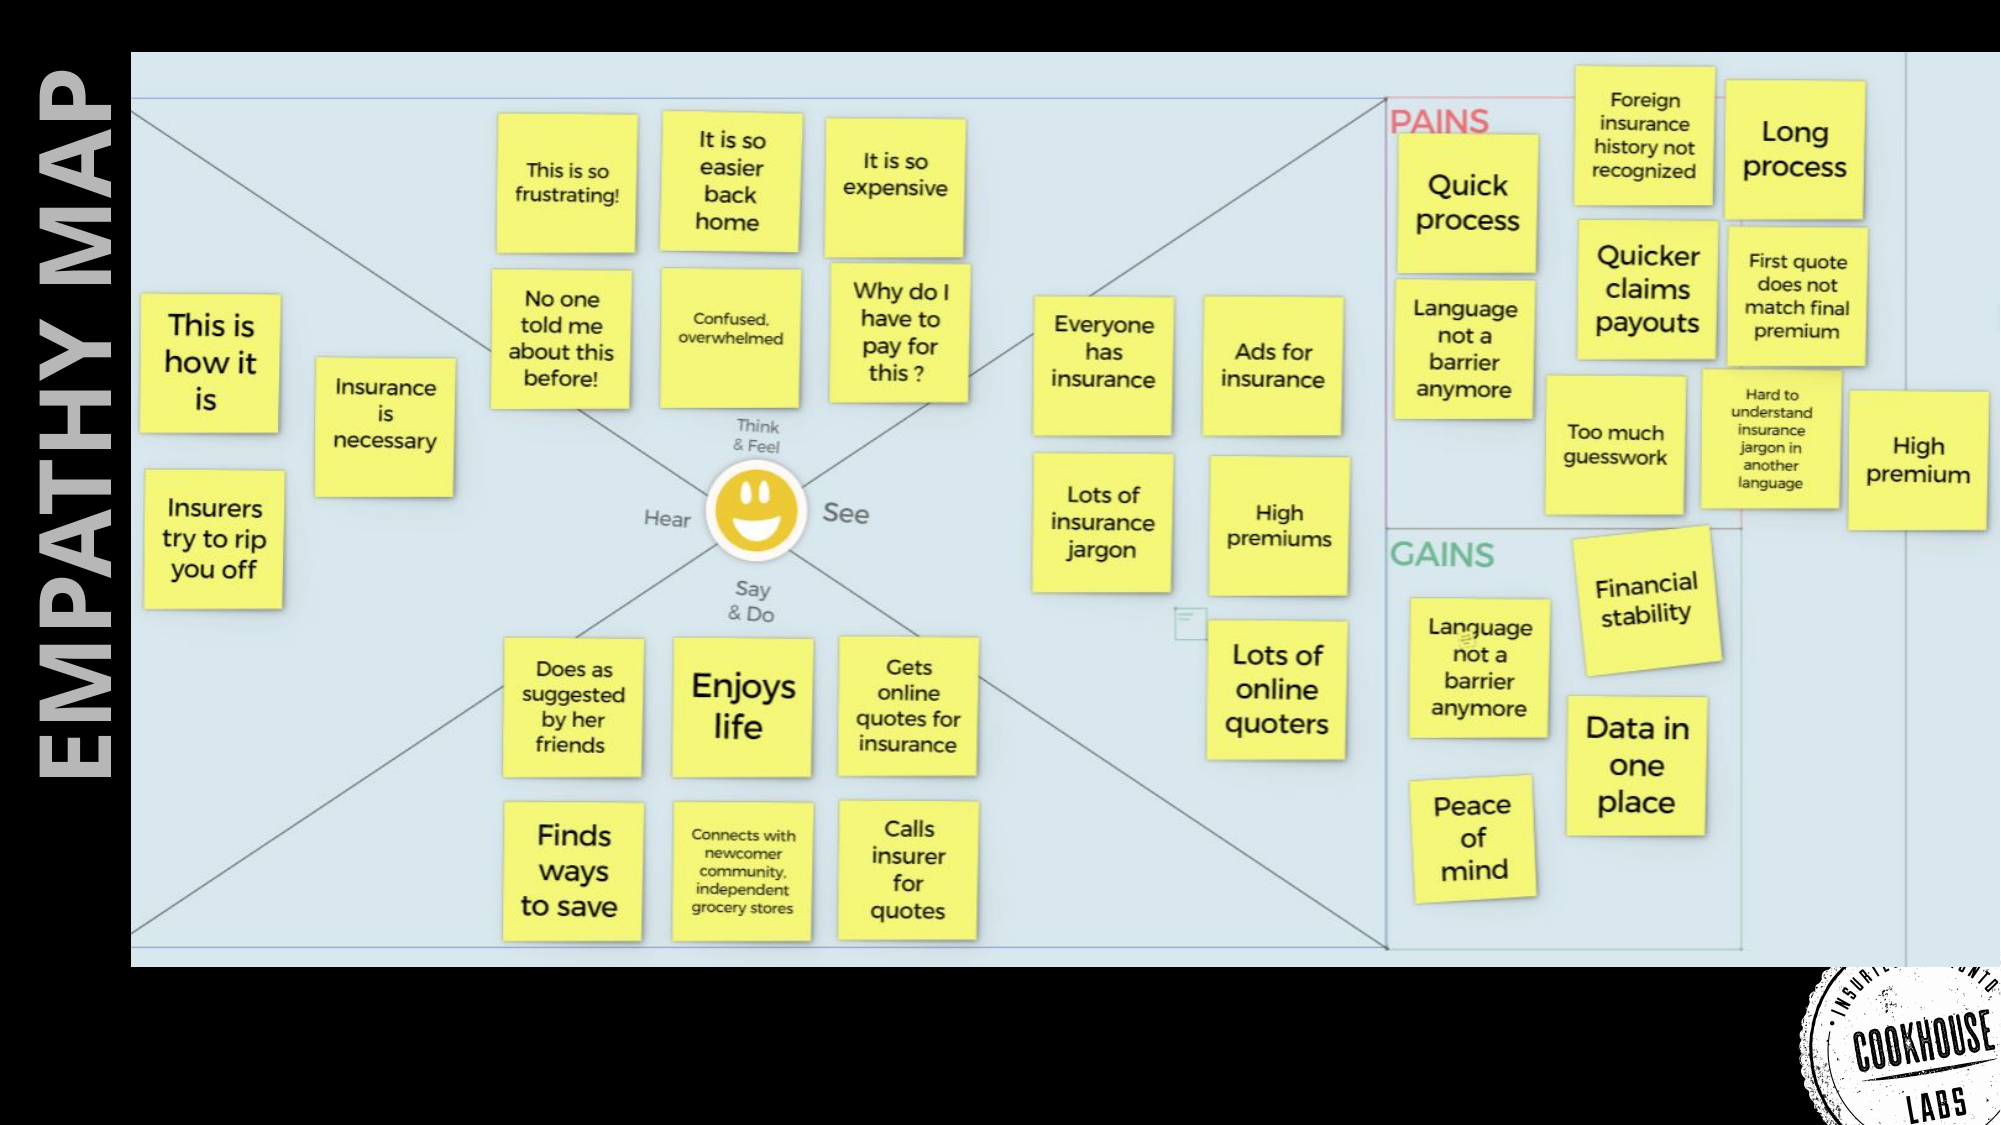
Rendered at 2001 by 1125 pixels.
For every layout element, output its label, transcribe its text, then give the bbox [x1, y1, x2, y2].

picture [130, 51, 2001, 1125]
text_box EMPATHY MAP [0, 52, 129, 873]
